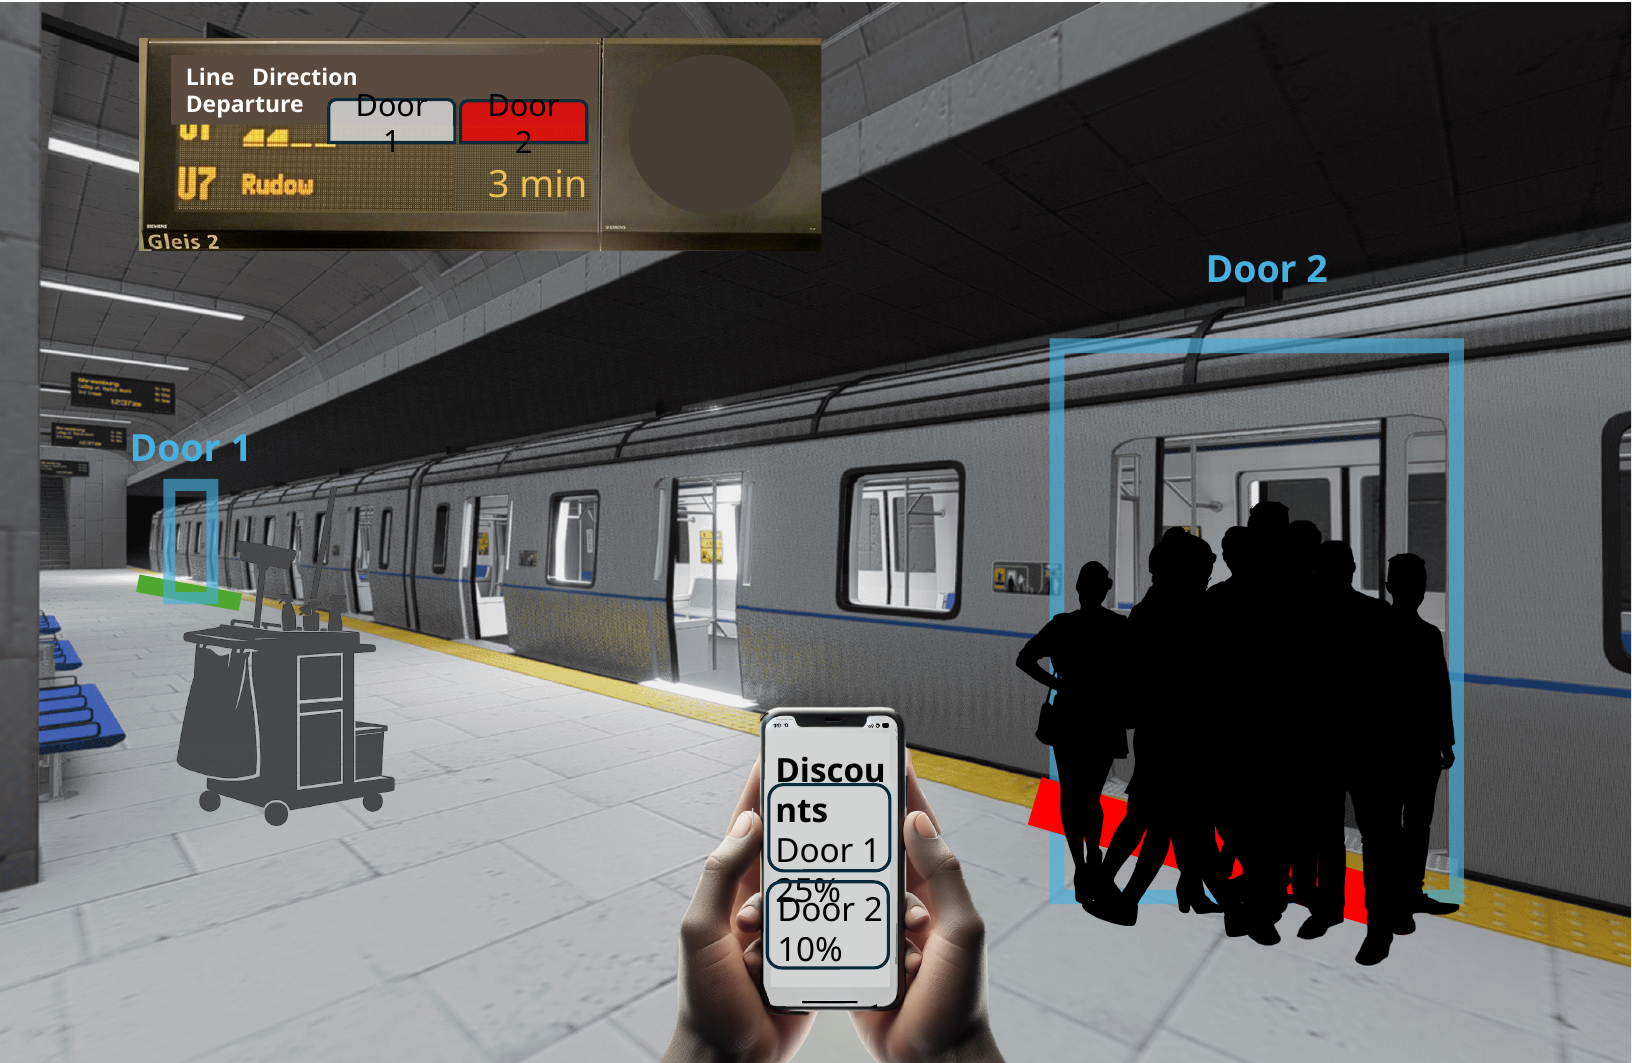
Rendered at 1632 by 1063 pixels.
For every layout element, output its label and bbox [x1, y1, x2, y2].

picture [0, 1, 1632, 1063]
text_box [632, 653, 1027, 1063]
